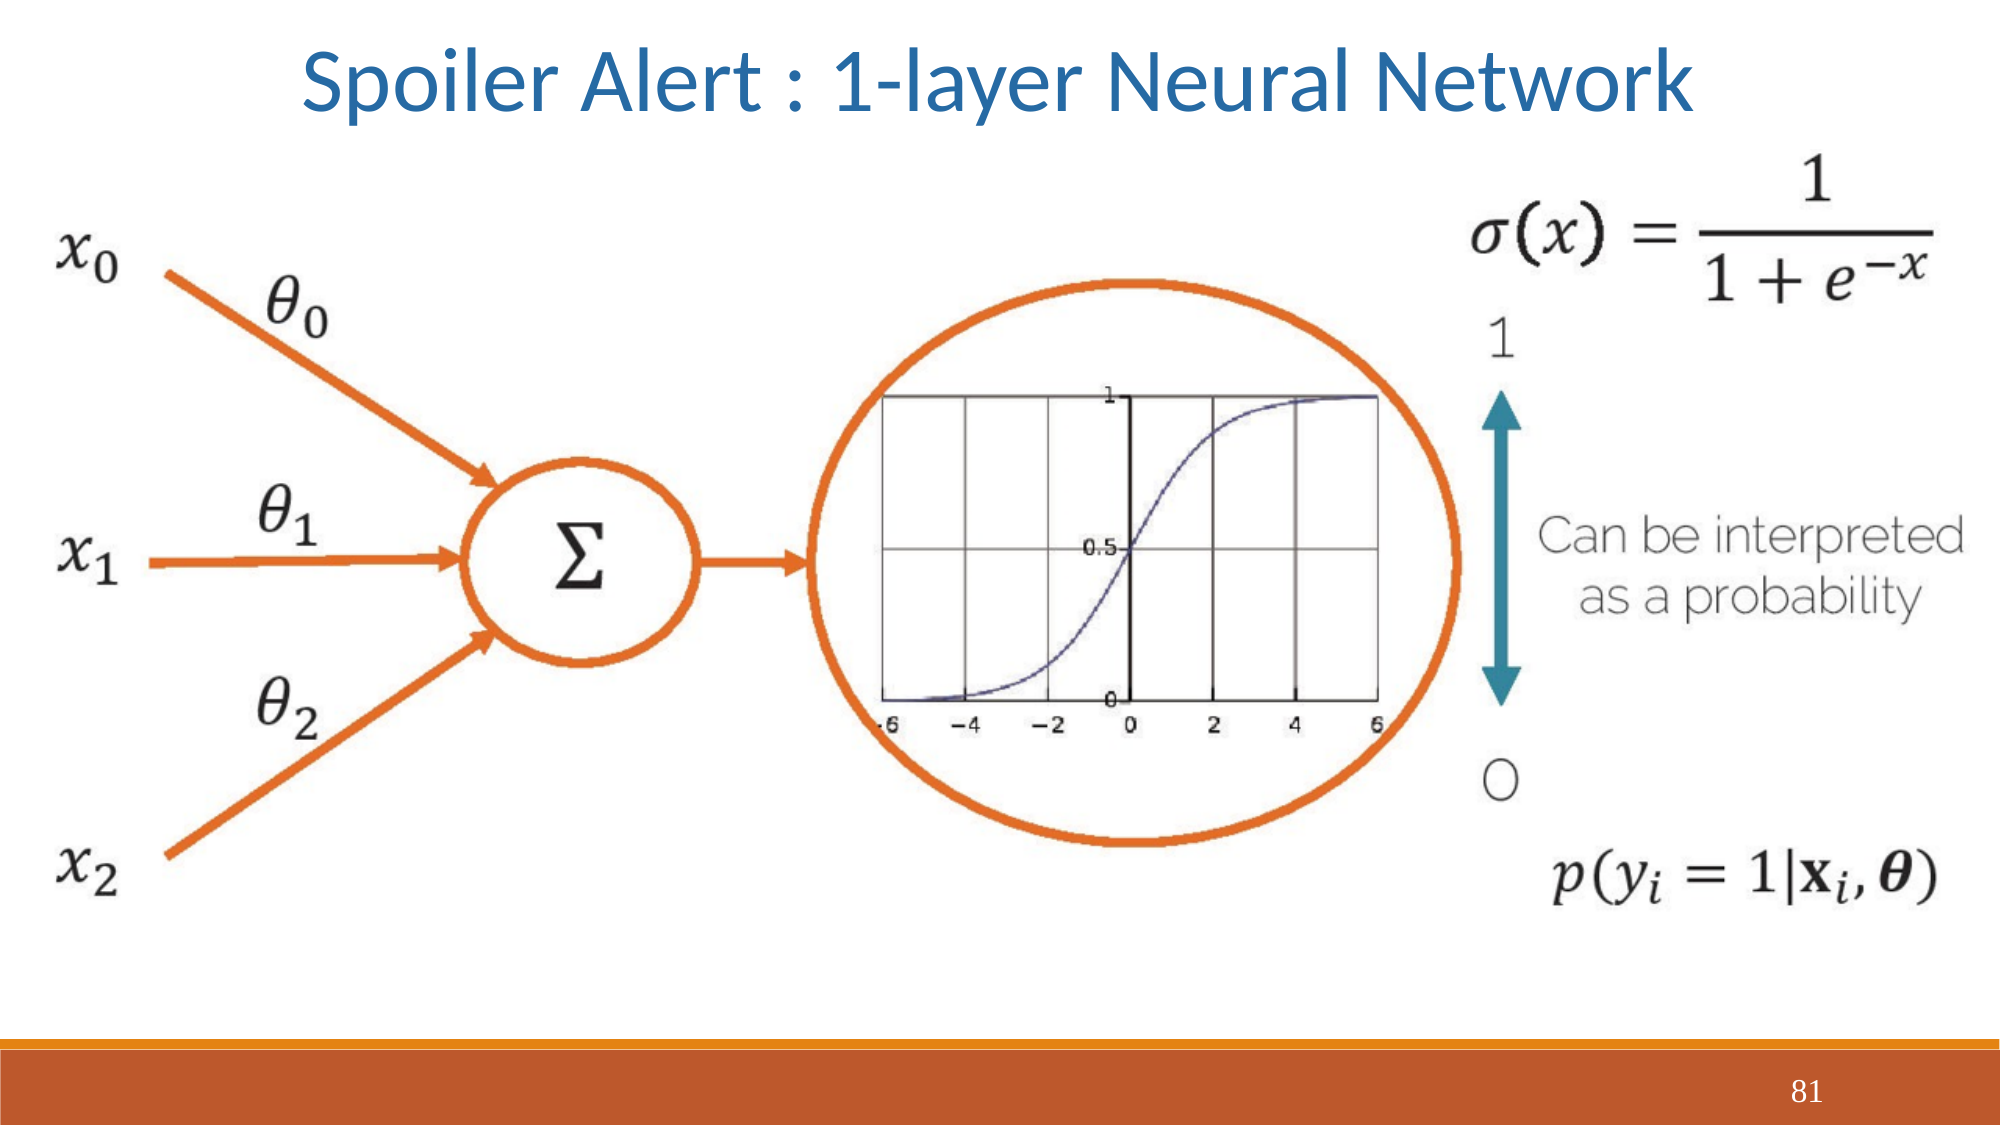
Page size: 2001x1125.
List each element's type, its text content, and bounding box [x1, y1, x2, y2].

text_box Spoiler Alert : 1-layer Neural Network [137, 24, 1863, 125]
picture [29, 148, 1971, 977]
slide_number 81 [1624, 1059, 1840, 1120]
